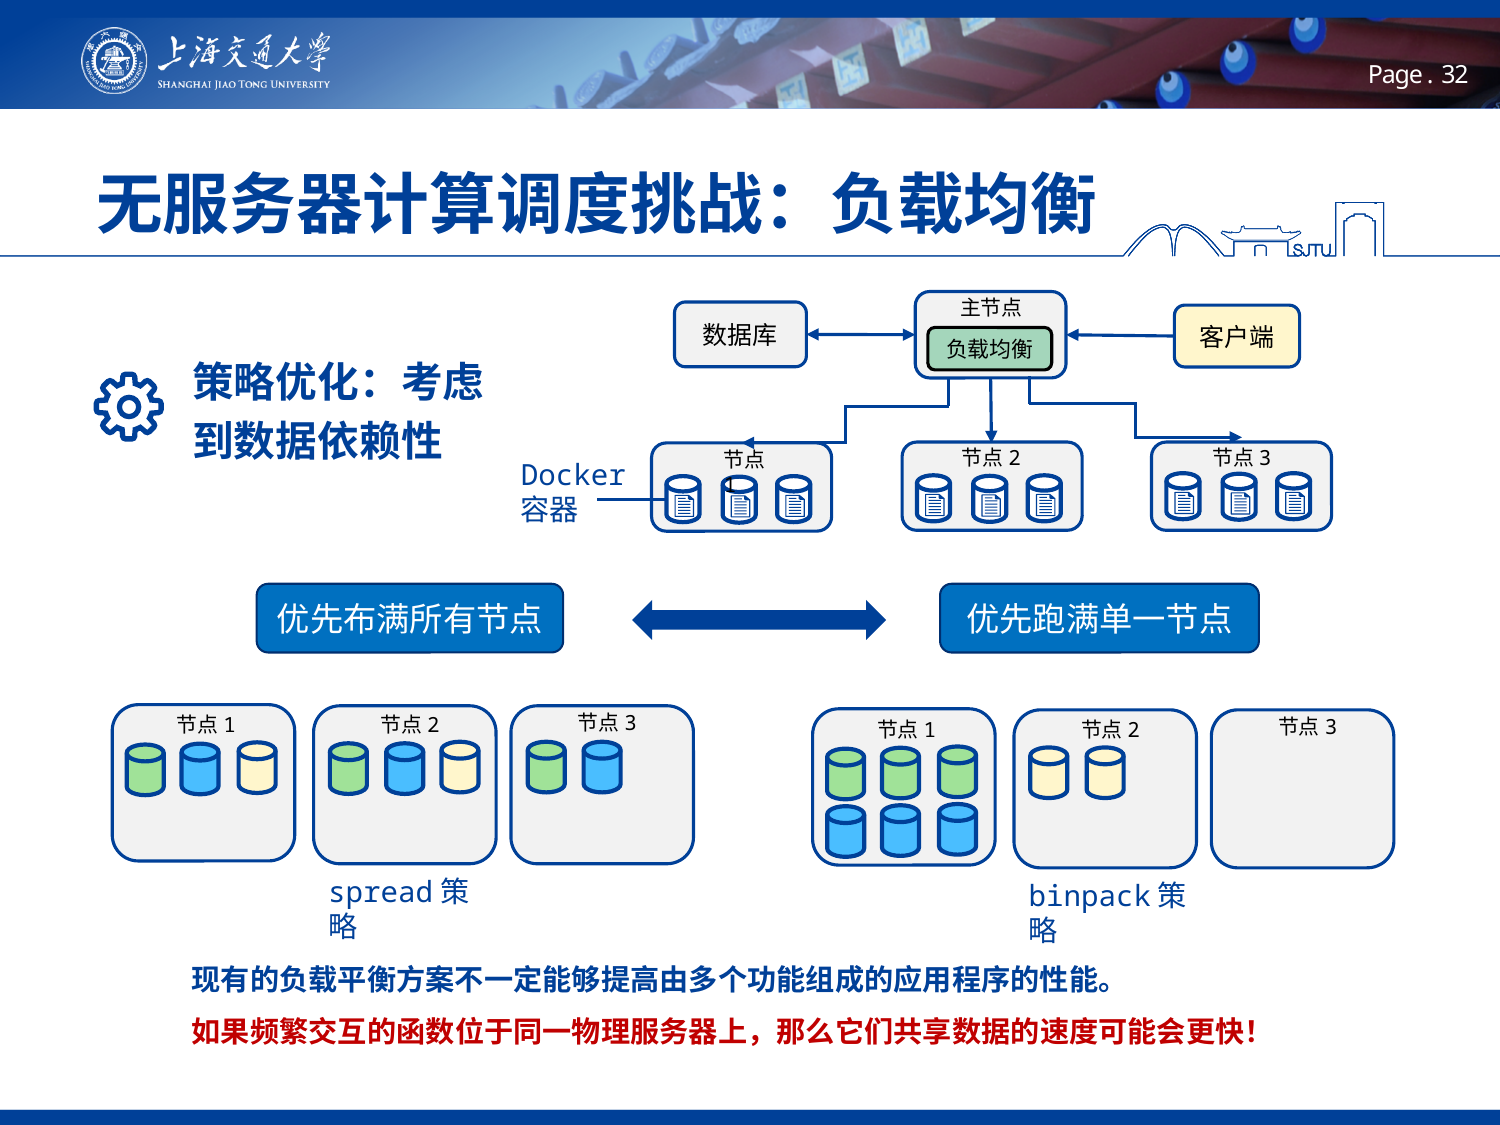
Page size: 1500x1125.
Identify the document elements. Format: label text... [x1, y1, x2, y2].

title 无服务器计算调度挑战：负载均衡 [81, 160, 1455, 255]
text_box 优先布满所有节点 [255, 582, 565, 654]
picture [0, 18, 1500, 109]
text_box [506, 287, 1332, 535]
text_box 现有的负载平衡方案不一定能够提高由多个功能组成的应用程序的性能。 如果频繁交互的函数位于同一物理服务器上，那么它们共享数据的速度可能会更快！ [176, 936, 1342, 1057]
text_box [632, 599, 887, 640]
text_box 优先跑满单一节点 [939, 582, 1260, 654]
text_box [112, 702, 694, 917]
text_box [93, 371, 164, 442]
text_box 策略优化：考虑到数据依赖性 [102, 340, 506, 472]
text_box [812, 706, 1394, 921]
